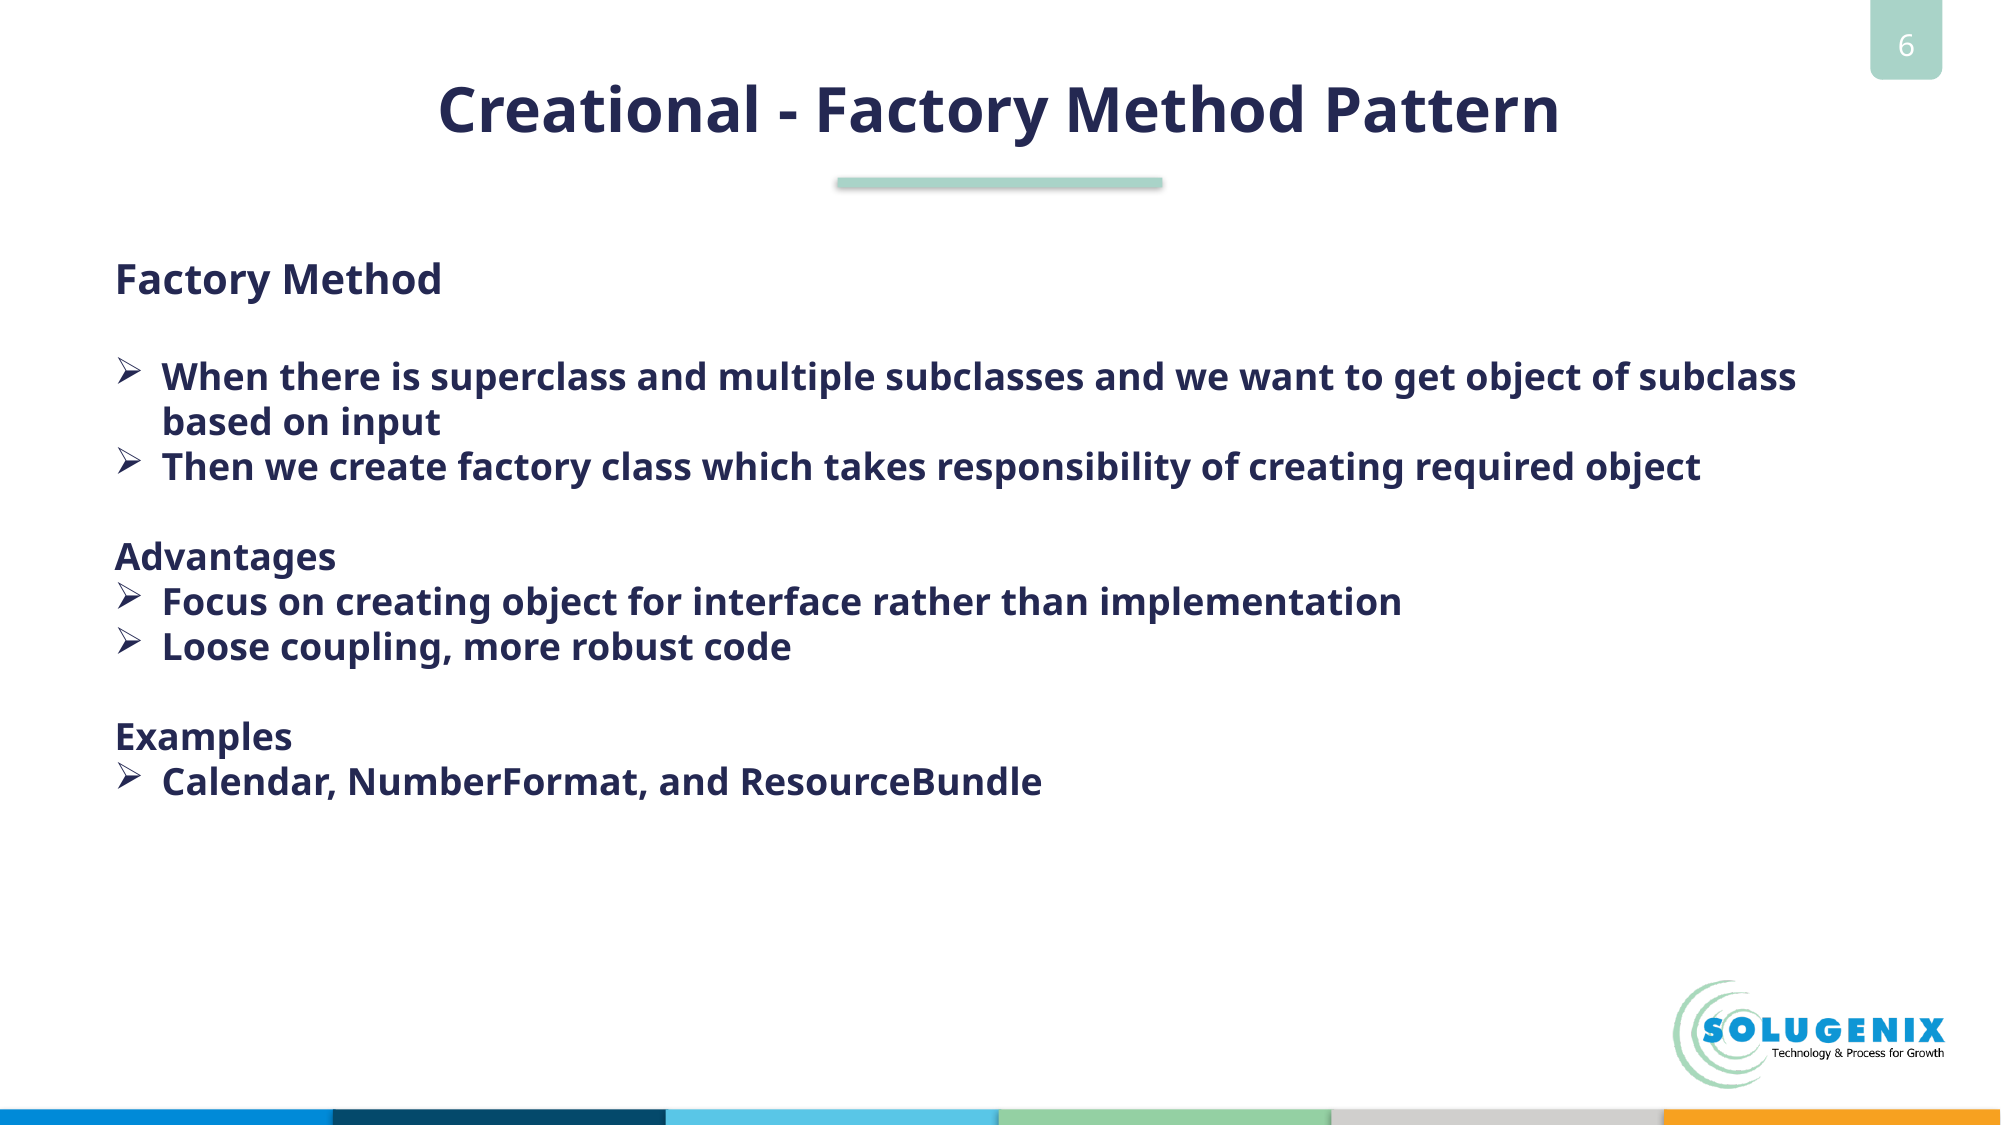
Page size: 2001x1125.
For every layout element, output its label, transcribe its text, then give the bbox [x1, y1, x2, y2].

picture [1669, 958, 1949, 1102]
text_box Factory Method When there is superclass and multiple subclasses and we want to get object of subclass based on input Then we create factory class which takes responsibility of creating required object Advantages Focus on creating object for interface rather than implementation Loose coupling, more robust code Examples Calendar, NumberFormat, and ResourceBundle [99, 245, 1900, 902]
title Creational - Factory Method Pattern [99, 62, 1900, 188]
text_box [837, 177, 1163, 188]
